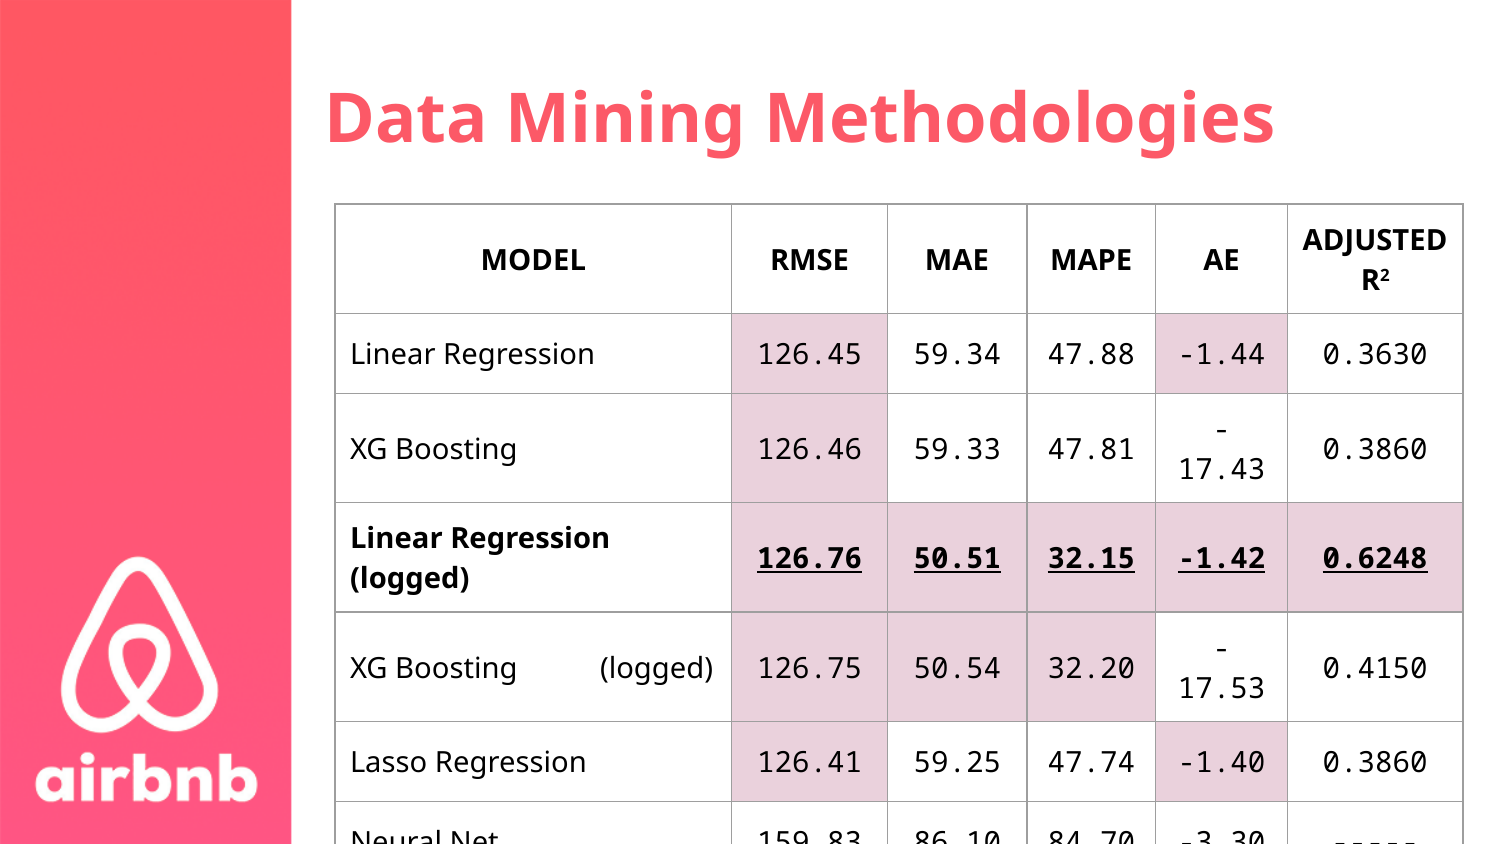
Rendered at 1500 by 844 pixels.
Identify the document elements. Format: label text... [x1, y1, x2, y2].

table_cell -17.43 [1156, 394, 1287, 502]
table_cell 47.88 [1028, 314, 1155, 393]
table_cell 47.81 [1028, 394, 1155, 502]
table_cell 0.6248 [1288, 503, 1462, 611]
table_cell 47.74 [1028, 722, 1155, 801]
picture [0, 0, 1500, 844]
table_cell 32.20 [1028, 613, 1155, 721]
table_header MAE [888, 205, 1026, 313]
table_cell 0.3860 [1288, 722, 1462, 801]
table_header MAPE [1028, 205, 1155, 313]
table_cell 50.51 [888, 503, 1026, 611]
table_header RMSE [732, 205, 887, 313]
table_cell 84.70 [1028, 802, 1155, 844]
table_cell 0.3860 [1288, 394, 1462, 502]
table_cell 126.45 [732, 314, 887, 393]
table_cell -1.44 [1156, 314, 1287, 393]
table_cell Neural Net [336, 802, 731, 844]
table_cell 59.34 [888, 314, 1026, 393]
table_cell 126.46 [732, 394, 887, 502]
table_cell Linear Regression [336, 314, 731, 393]
table_cell 59.33 [888, 394, 1026, 502]
table_header MODEL [336, 205, 731, 313]
table_cell 0.3630 [1288, 314, 1462, 393]
table_header ADJUSTED R2 [1288, 205, 1462, 313]
table_cell 86.10 [888, 802, 1026, 844]
table_cell ----- [1288, 802, 1462, 844]
table_cell Lasso Regression [336, 722, 731, 801]
table_cell 59.25 [888, 722, 1026, 801]
table_cell 159.83 [732, 802, 887, 844]
table_cell 126.75 [732, 613, 887, 721]
table_cell XG Boosting [336, 394, 731, 502]
table_cell -3.30 [1156, 802, 1287, 844]
table_cell XG Boosting (logged) [336, 613, 731, 721]
table_cell 126.41 [732, 722, 887, 801]
title Data Mining Methodologies [313, 72, 1449, 167]
table_header AE [1156, 205, 1287, 313]
table_cell 0.4150 [1288, 613, 1462, 721]
table_cell -1.40 [1156, 722, 1287, 801]
table_cell Linear Regression (logged) [336, 503, 731, 611]
table_cell 50.54 [888, 613, 1026, 721]
table_cell -17.53 [1156, 613, 1287, 721]
table_cell -1.42 [1156, 503, 1287, 611]
table_cell 126.76 [732, 503, 887, 611]
table_cell 32.15 [1028, 503, 1155, 611]
